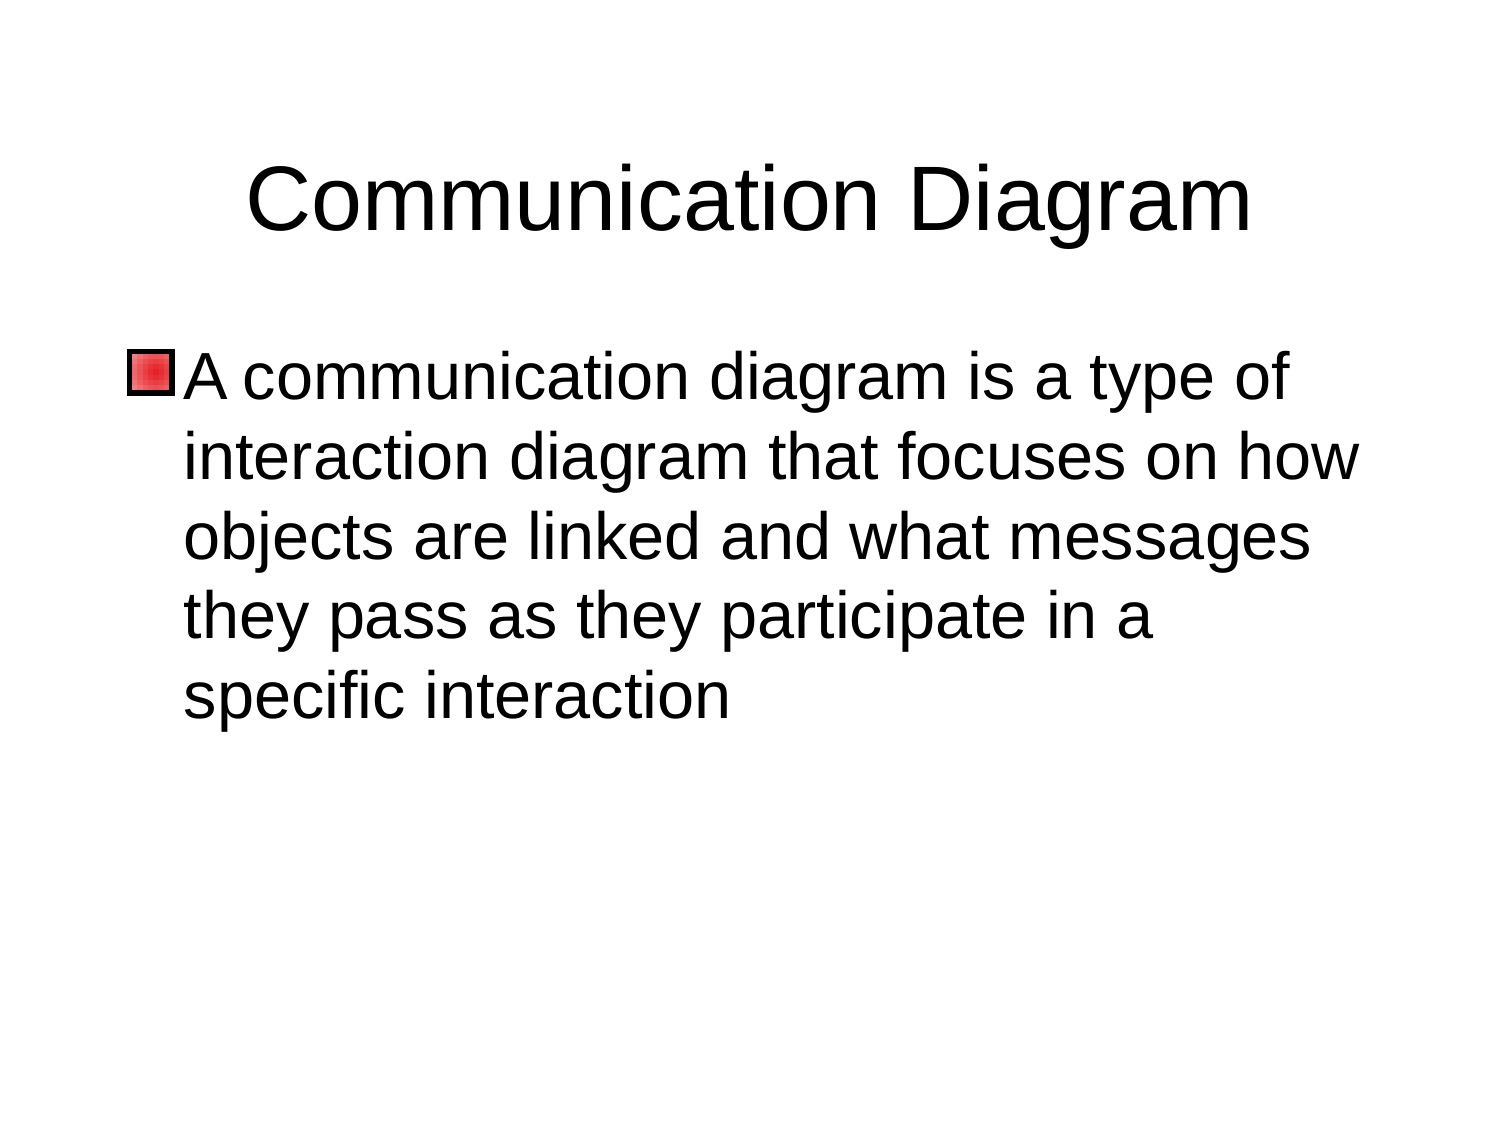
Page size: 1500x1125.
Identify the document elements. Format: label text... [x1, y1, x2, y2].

title Communication Diagram [112, 99, 1388, 288]
list A communication diagram is a type of interaction diagram that focuses on how objects are linked and what messages they pass as they participate in a specific interaction [112, 324, 1388, 1000]
picture [127, 349, 175, 396]
